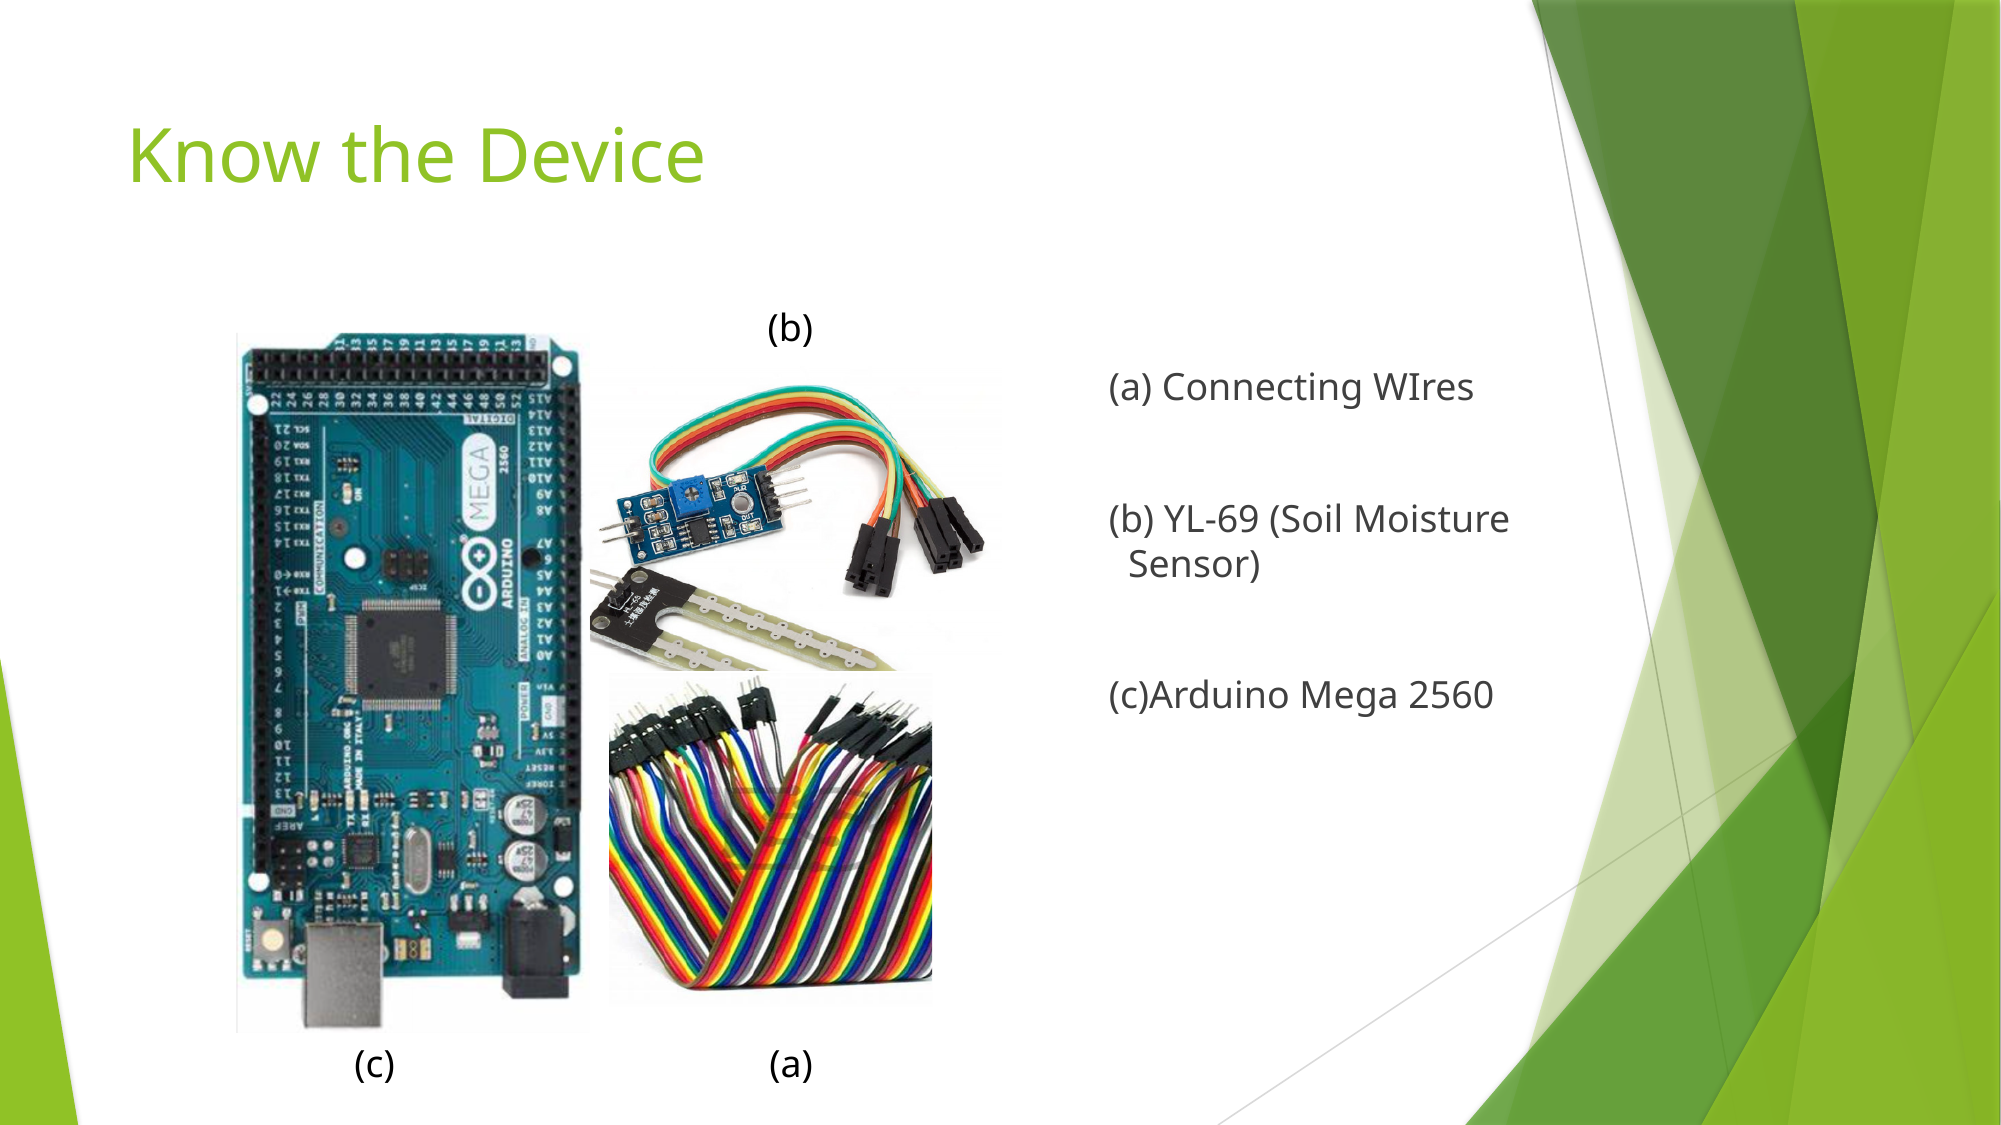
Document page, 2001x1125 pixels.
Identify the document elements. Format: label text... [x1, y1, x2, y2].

title Know the Device [111, 99, 1522, 317]
picture [62, 333, 1002, 1033]
text_box (a) [754, 1032, 828, 1093]
text_box (c) [339, 1033, 410, 1093]
list (a) Connecting WIres (b) YL-69 (Soil Moisture Sensor) (c)Arduino Mega 2560 [1093, 355, 1578, 992]
text_box (b) [752, 296, 829, 356]
text_box [0, 657, 80, 1125]
